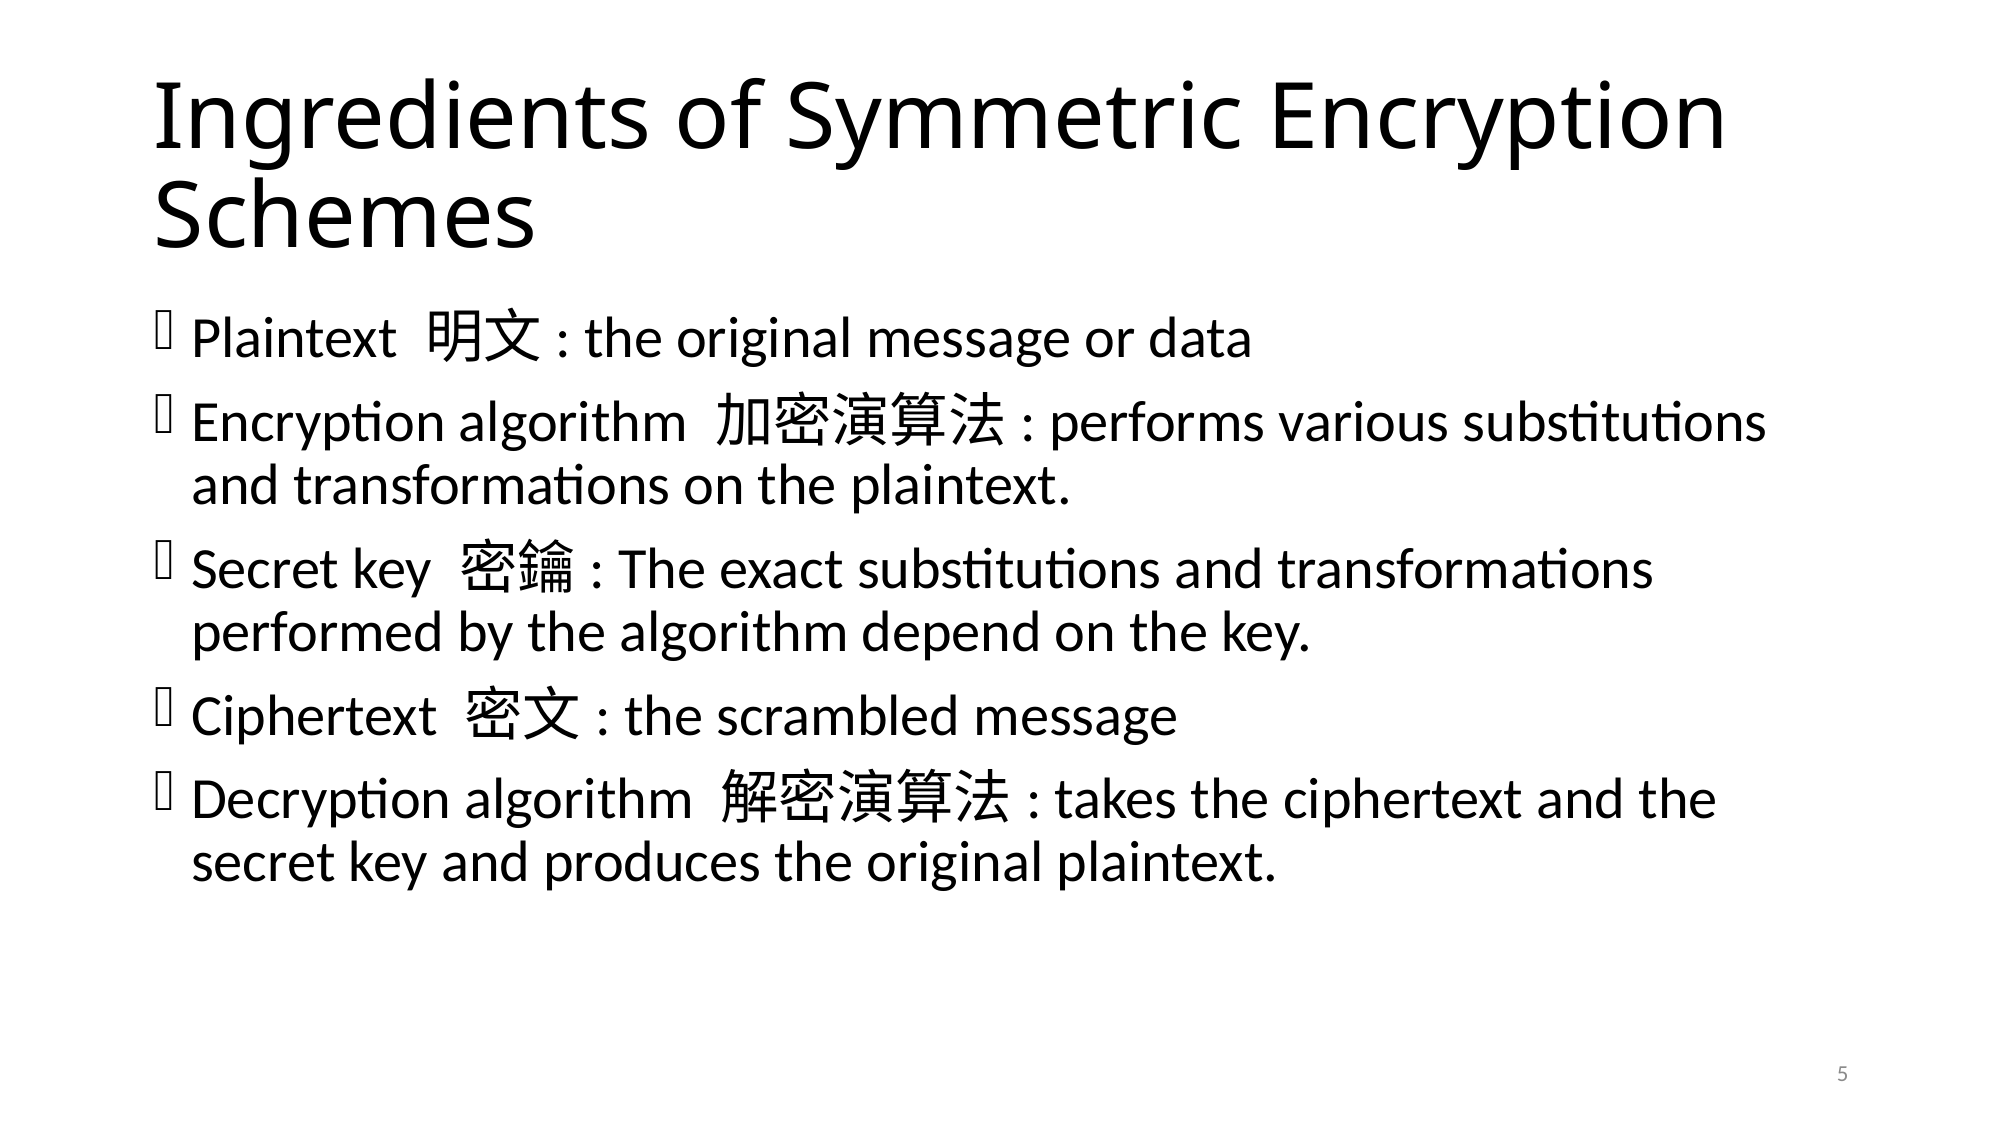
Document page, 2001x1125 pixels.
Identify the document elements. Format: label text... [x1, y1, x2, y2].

list Plaintext 明文: the original message or data Encryption algorithm 加密演算法: performs various substitutions and transformations on the plaintext. Secret key 密鑰: The exact substitutions and transformations performed by the algorithm depend on the key. Ciphertext 密文: the scrambled message Decryption algorithm 解密演算法: takes the ciphertext and the secret key and produces the original plaintext. [138, 299, 1864, 1014]
title Ingredients of Symmetric Encryption Schemes [138, 60, 1864, 278]
slide_number 5 [1413, 1042, 1864, 1103]
